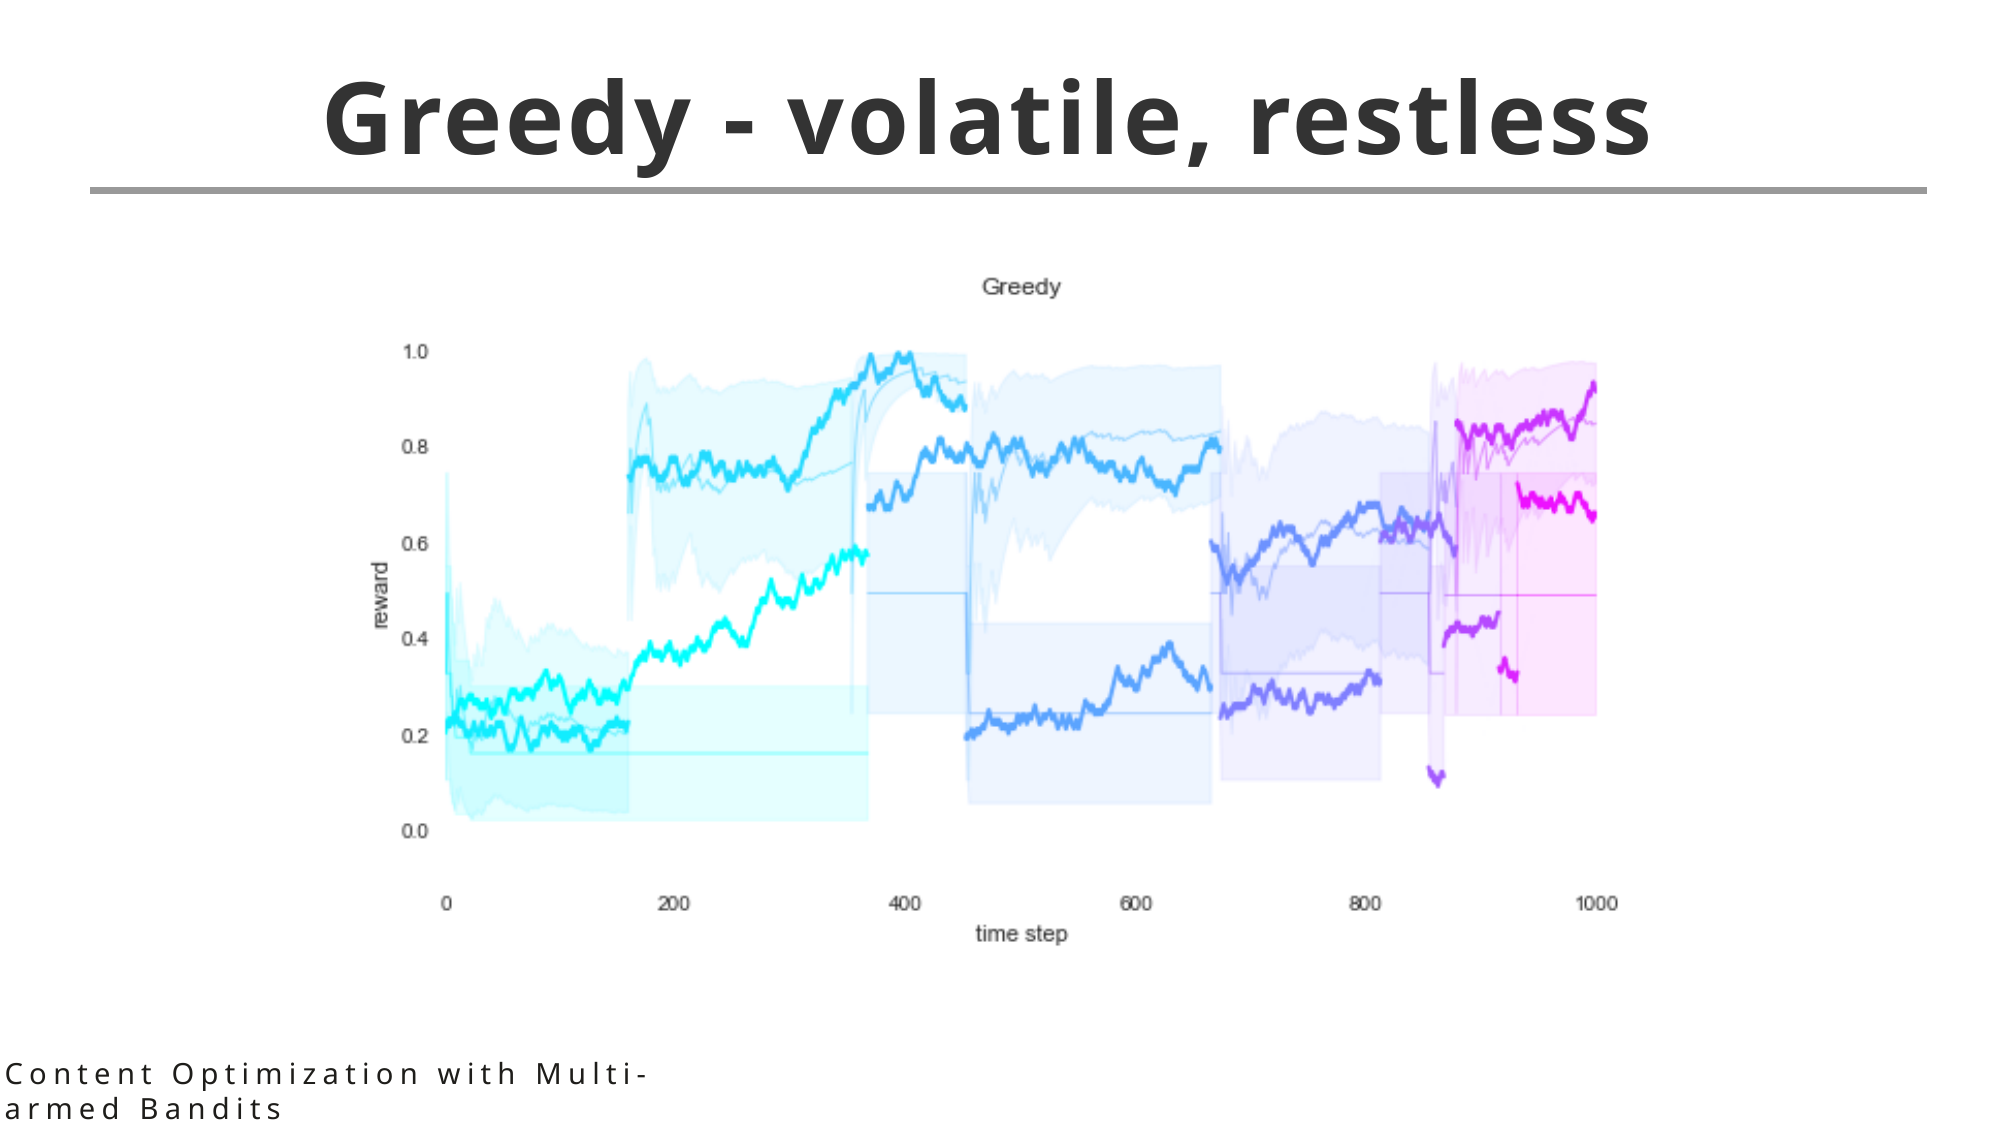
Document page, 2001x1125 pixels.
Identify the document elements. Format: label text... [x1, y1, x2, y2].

title Greedy - volatile, restless [113, 39, 1892, 179]
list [260, 231, 1746, 975]
